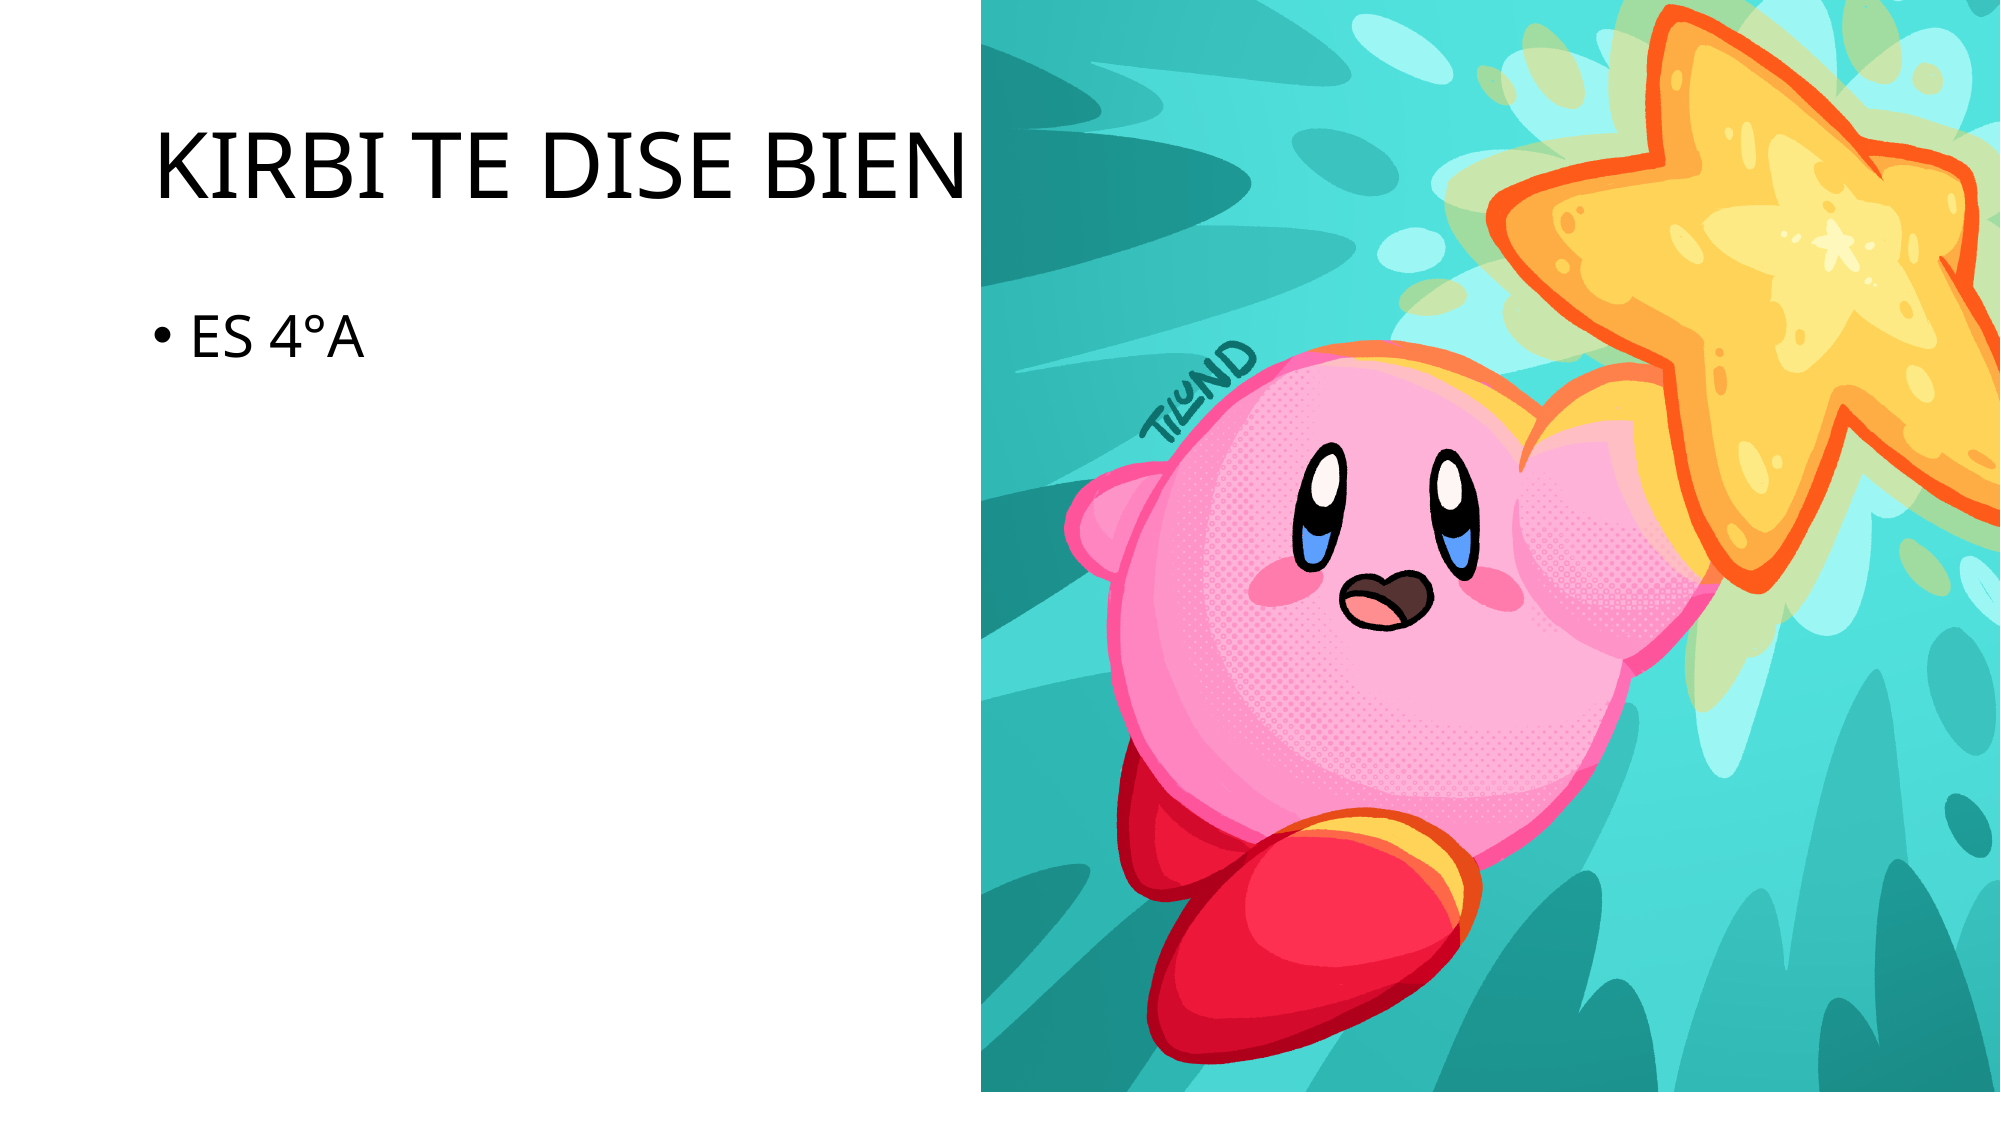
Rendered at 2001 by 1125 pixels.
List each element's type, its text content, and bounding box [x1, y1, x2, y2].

list ES 4°A [137, 299, 980, 1014]
title KIRBI TE DISE BIEN [137, 59, 980, 278]
picture [980, 0, 2000, 1093]
